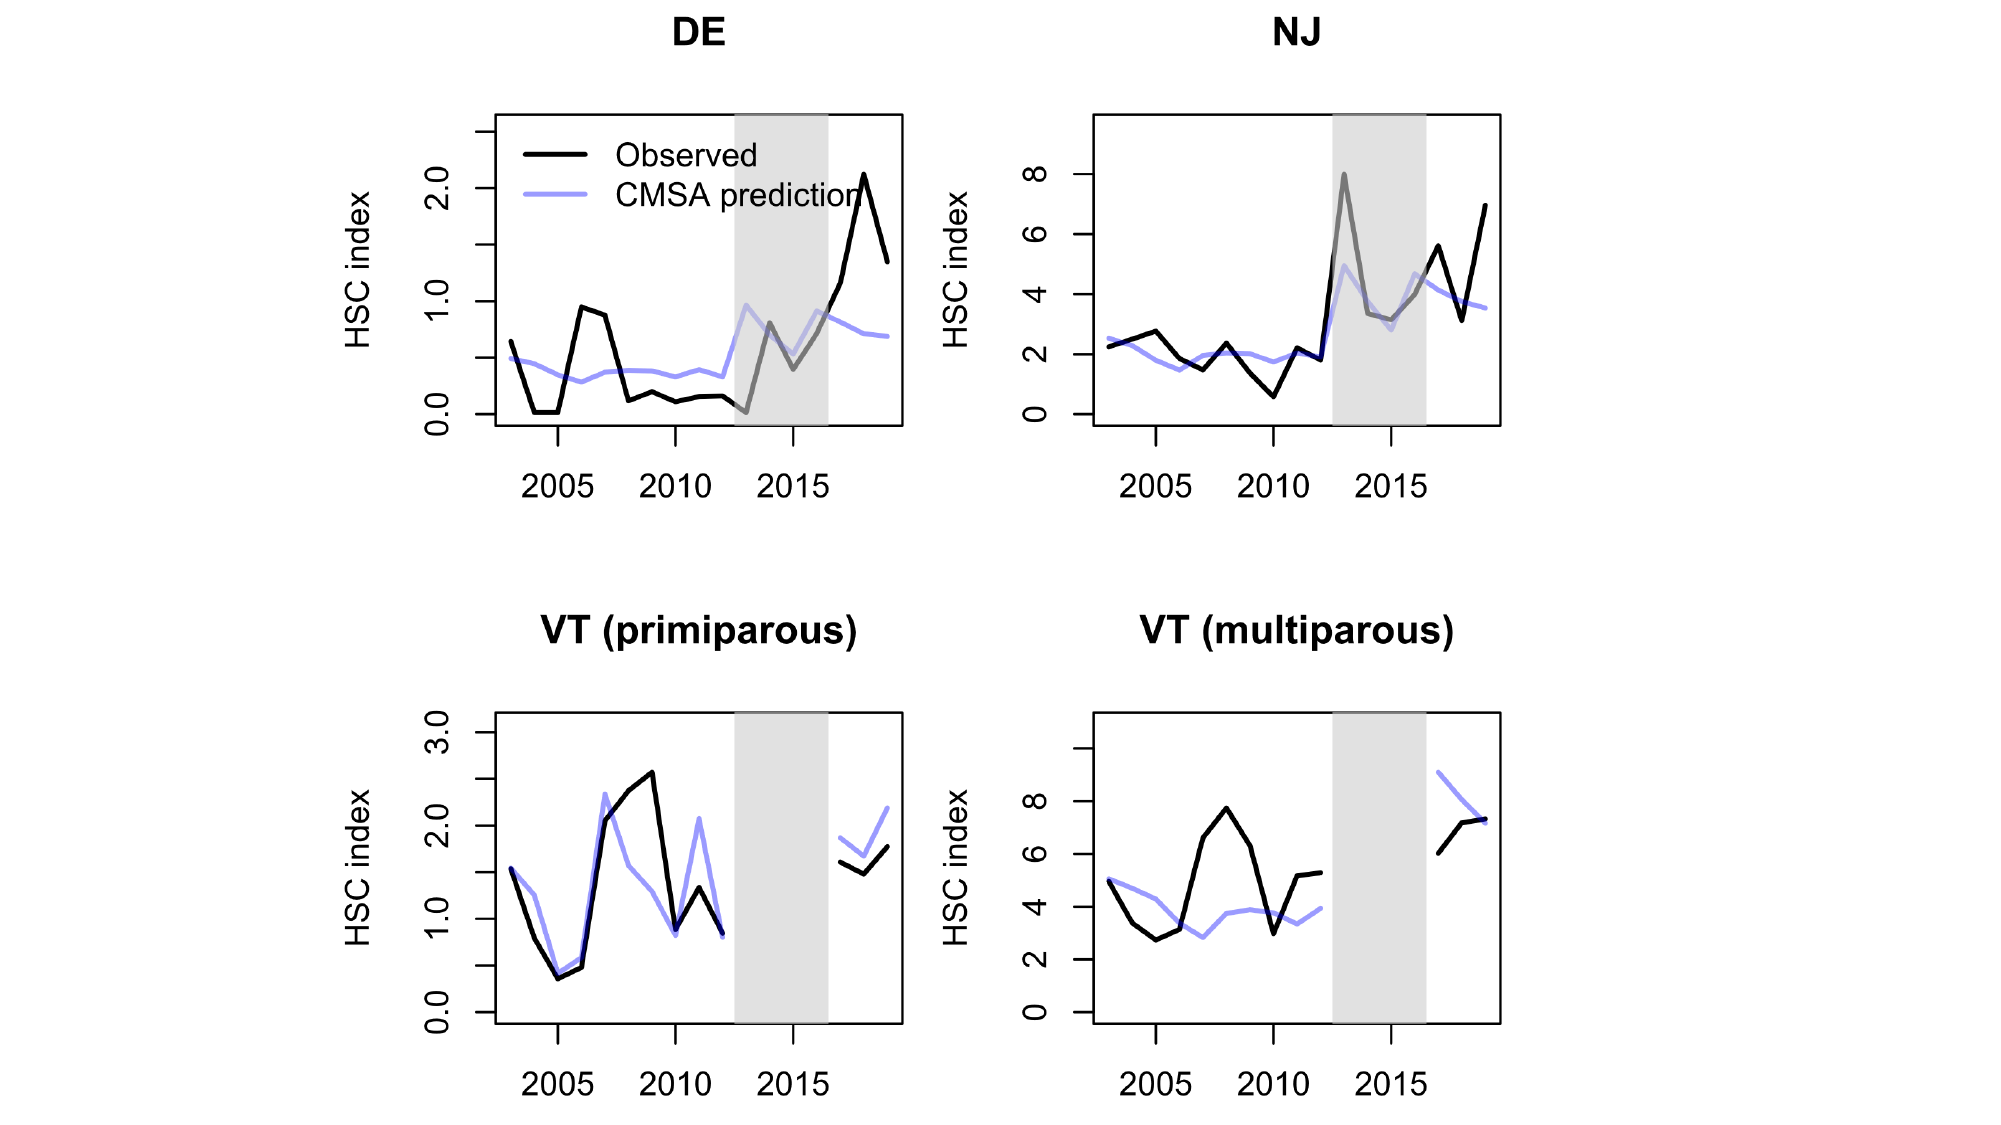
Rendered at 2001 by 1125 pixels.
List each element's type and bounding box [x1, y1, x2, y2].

picture [328, 10, 1524, 1115]
